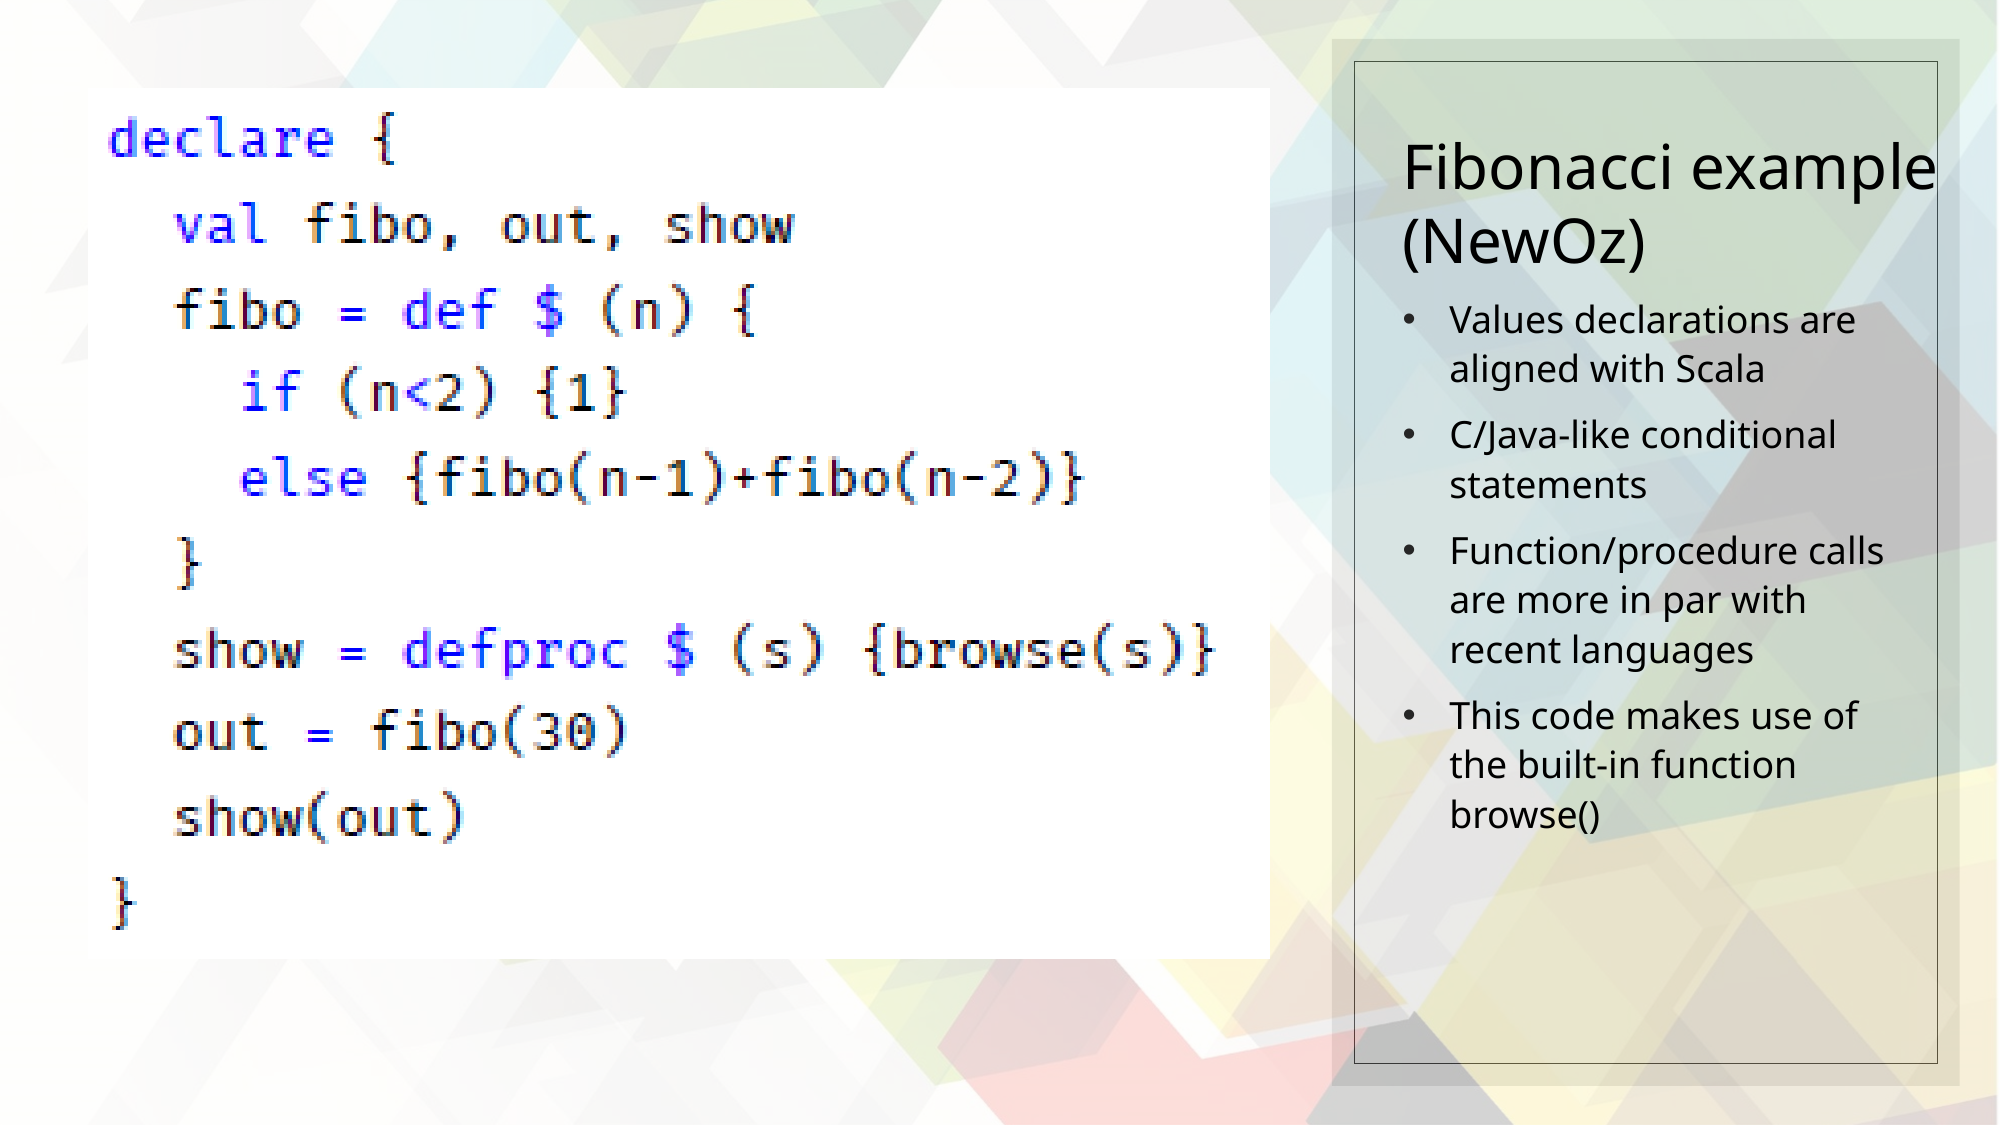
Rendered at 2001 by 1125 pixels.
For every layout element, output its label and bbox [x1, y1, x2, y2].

list [88, 88, 1270, 960]
picture [0, 0, 2000, 1125]
